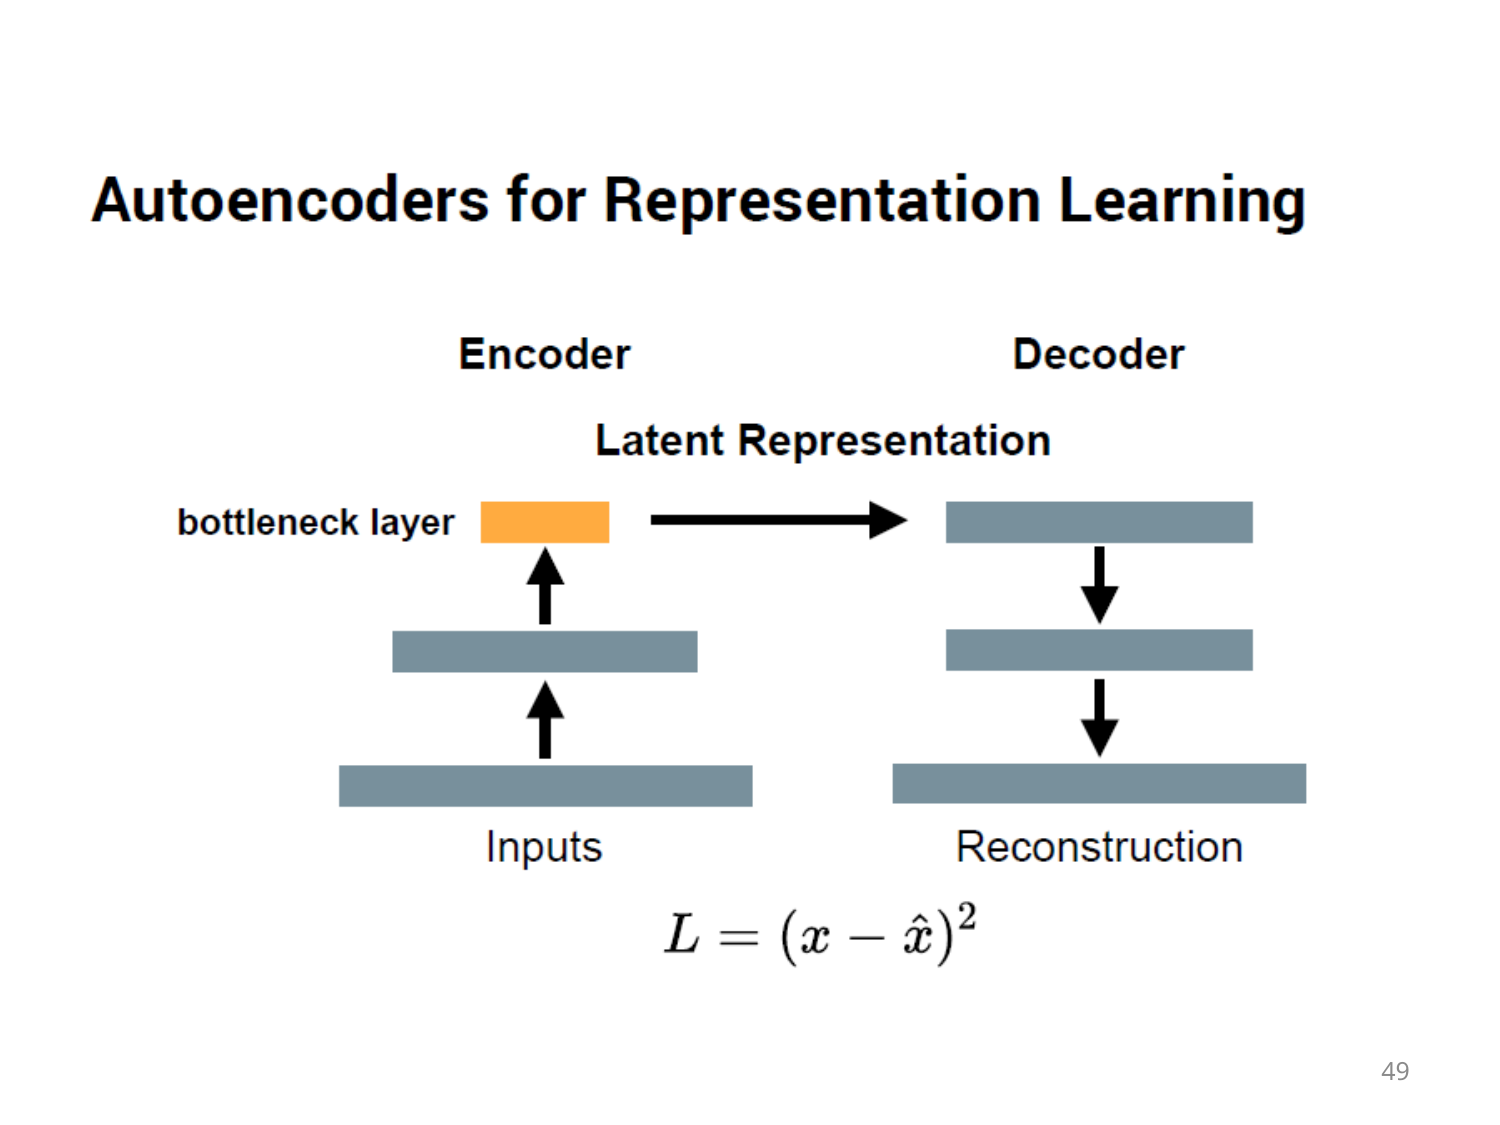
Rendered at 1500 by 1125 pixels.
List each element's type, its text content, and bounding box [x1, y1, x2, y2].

picture [76, 136, 1423, 977]
slide_number 49 [1074, 1042, 1425, 1103]
